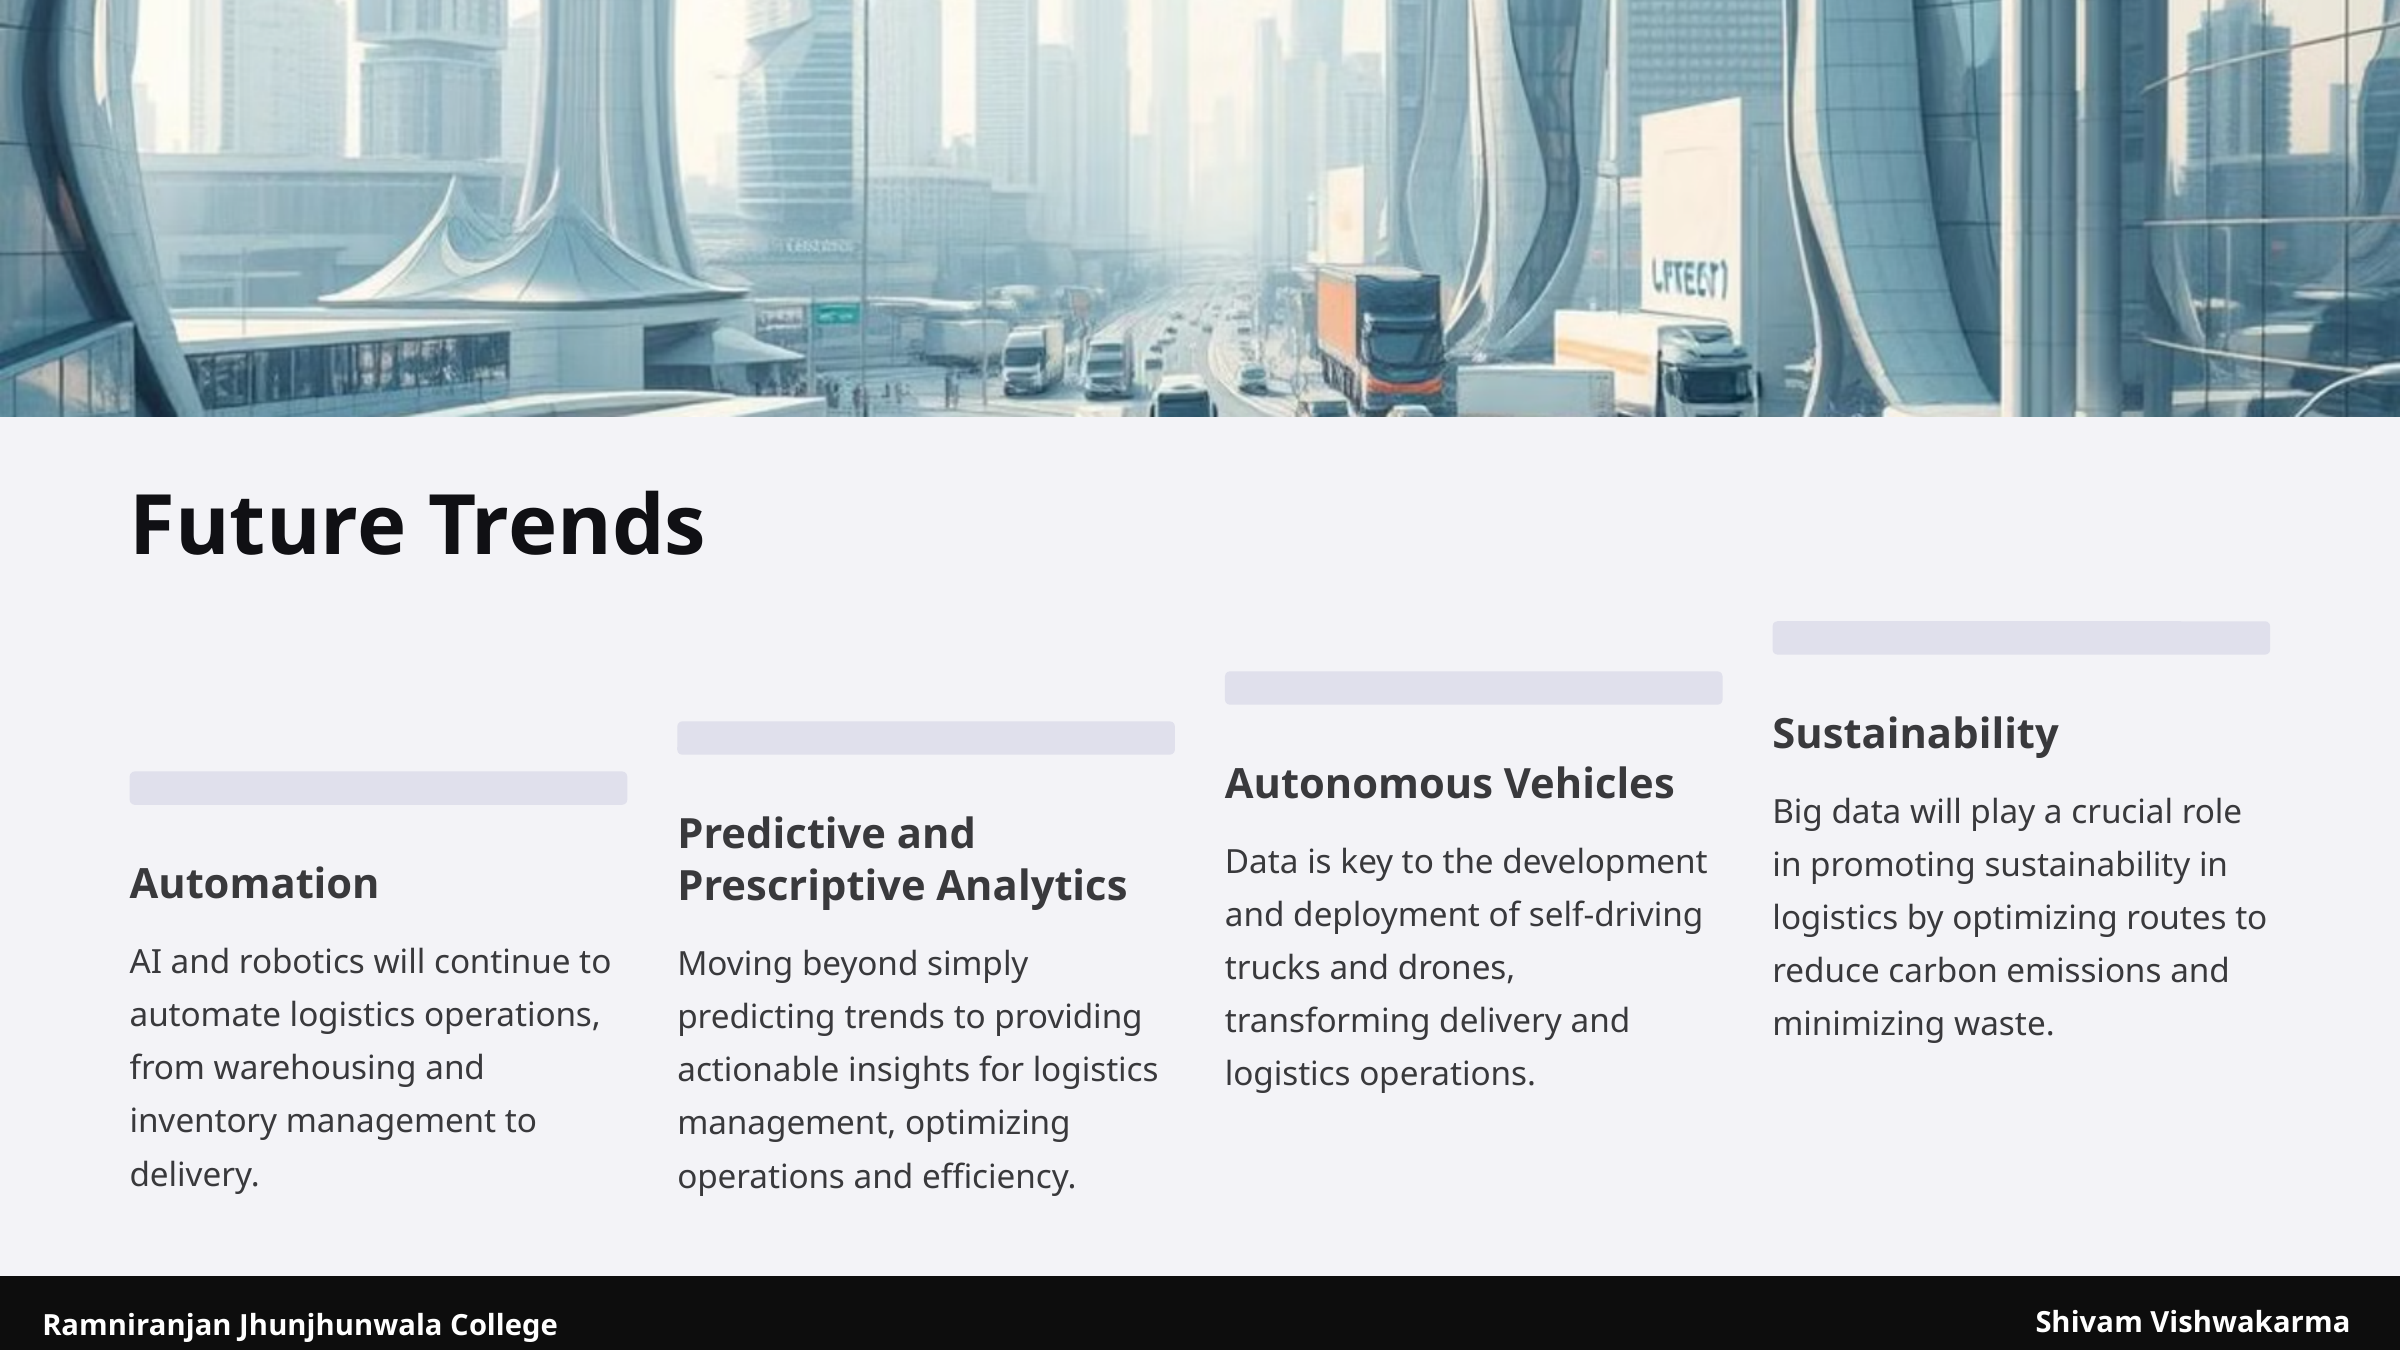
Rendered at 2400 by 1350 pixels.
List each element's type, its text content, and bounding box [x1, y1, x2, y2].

picture [0, 0, 2400, 417]
text_box [1224, 671, 1723, 705]
text_box Autonomous Vehicles [1224, 754, 1642, 807]
text_box Data is key to the development and deployment of self-driving trucks and drones, transforming delivery and logistics operations. [1224, 826, 1723, 1094]
text_box [129, 771, 628, 805]
text_box Predictive and Prescriptive Analytics [677, 804, 1175, 909]
text_box AI and robotics will continue to automate logistics operations, from warehousing and inventory management to delivery. [129, 926, 628, 1194]
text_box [0, 1274, 2400, 1350]
text_box Future Trends [129, 467, 964, 572]
text_box [677, 721, 1175, 755]
text_box Sustainability [1772, 704, 2190, 757]
text_box Moving beyond simply predicting trends to providing actionable insights for logistics management, optimizing operations and efficiency. [677, 928, 1175, 1196]
text_box [1772, 621, 2271, 655]
text_box Big data will play a crucial role in promoting sustainability in logistics by optimizing routes to reduce carbon emissions and minimizing waste. [1772, 776, 2271, 1044]
text_box Automation [129, 854, 547, 907]
